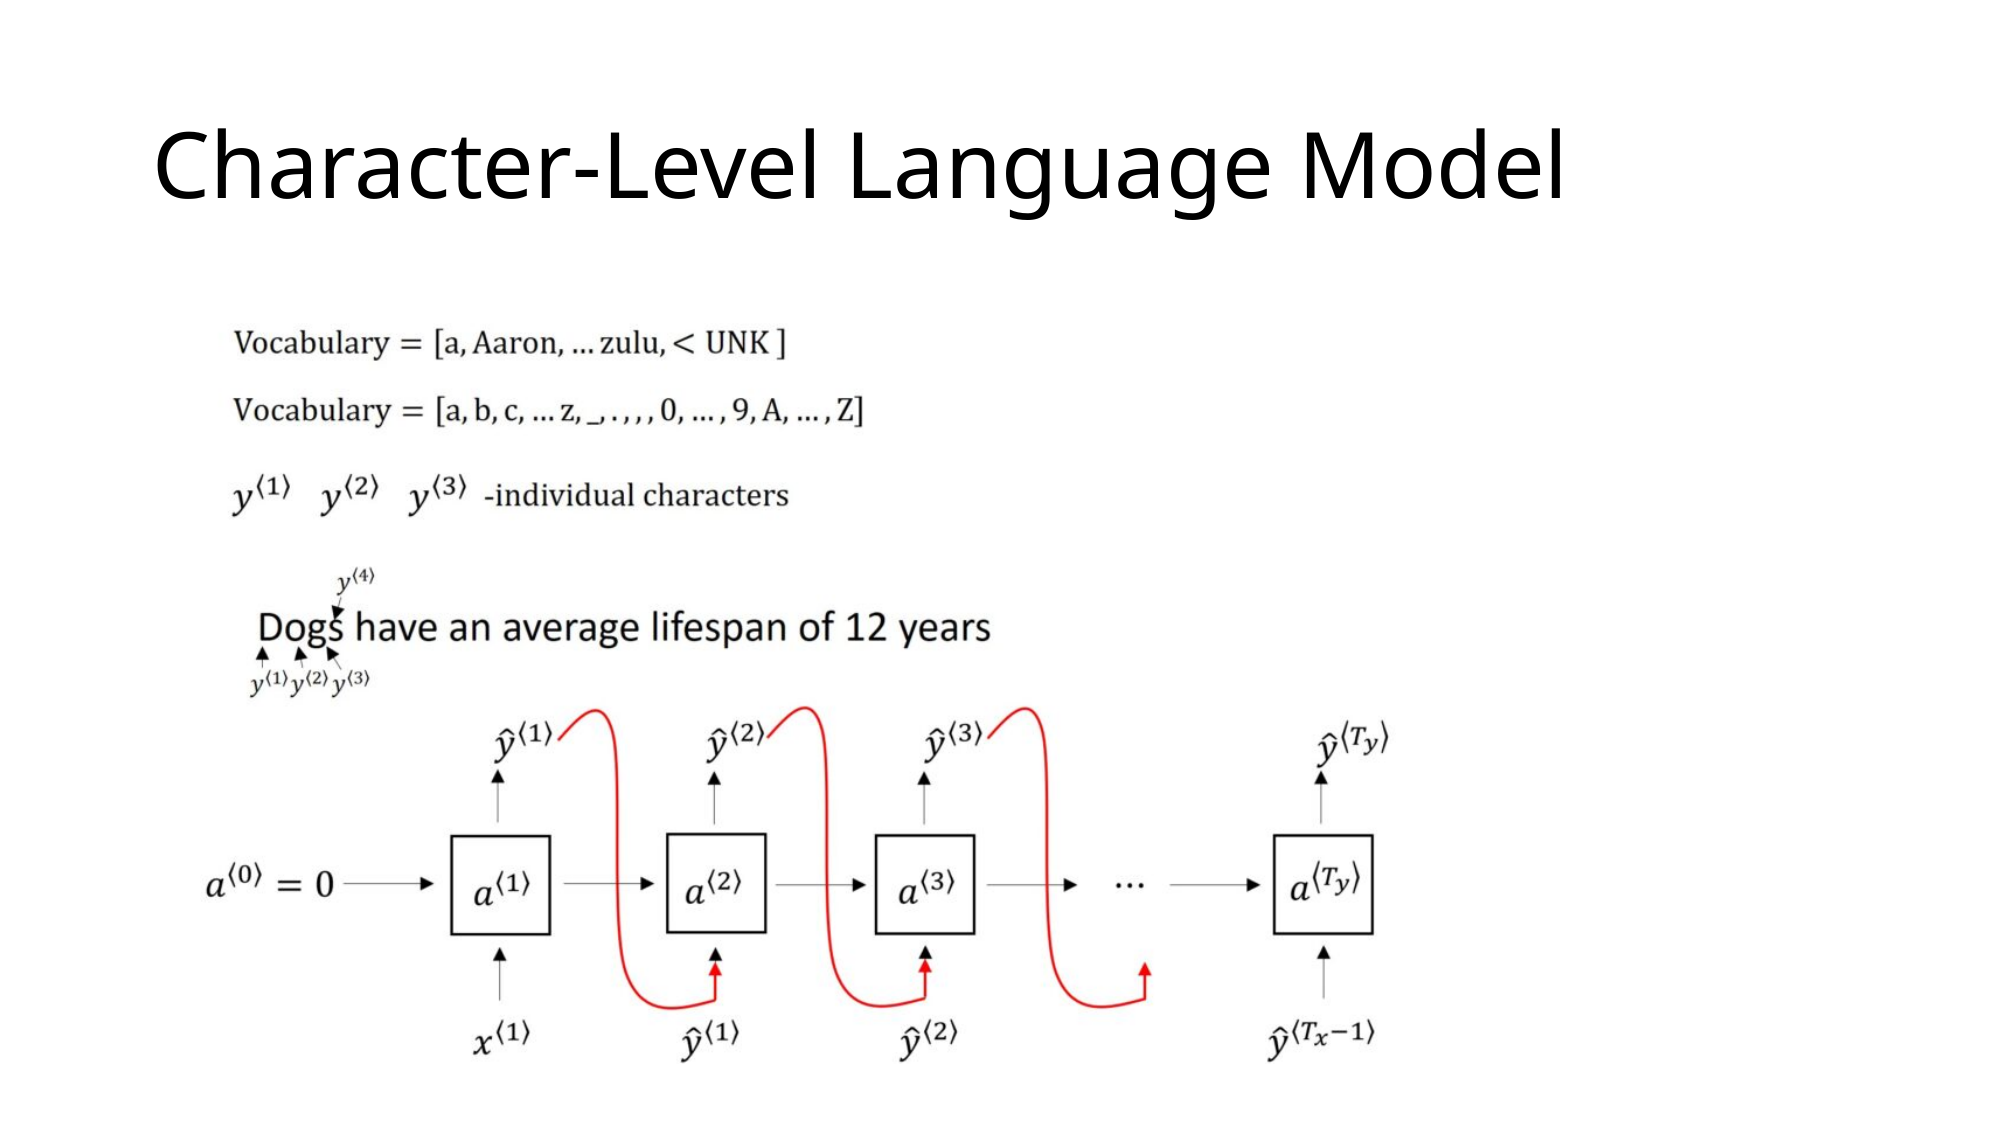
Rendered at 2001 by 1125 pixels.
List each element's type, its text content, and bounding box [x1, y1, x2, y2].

title Character-Level Language Model [137, 59, 1863, 278]
picture [199, 314, 1396, 1065]
